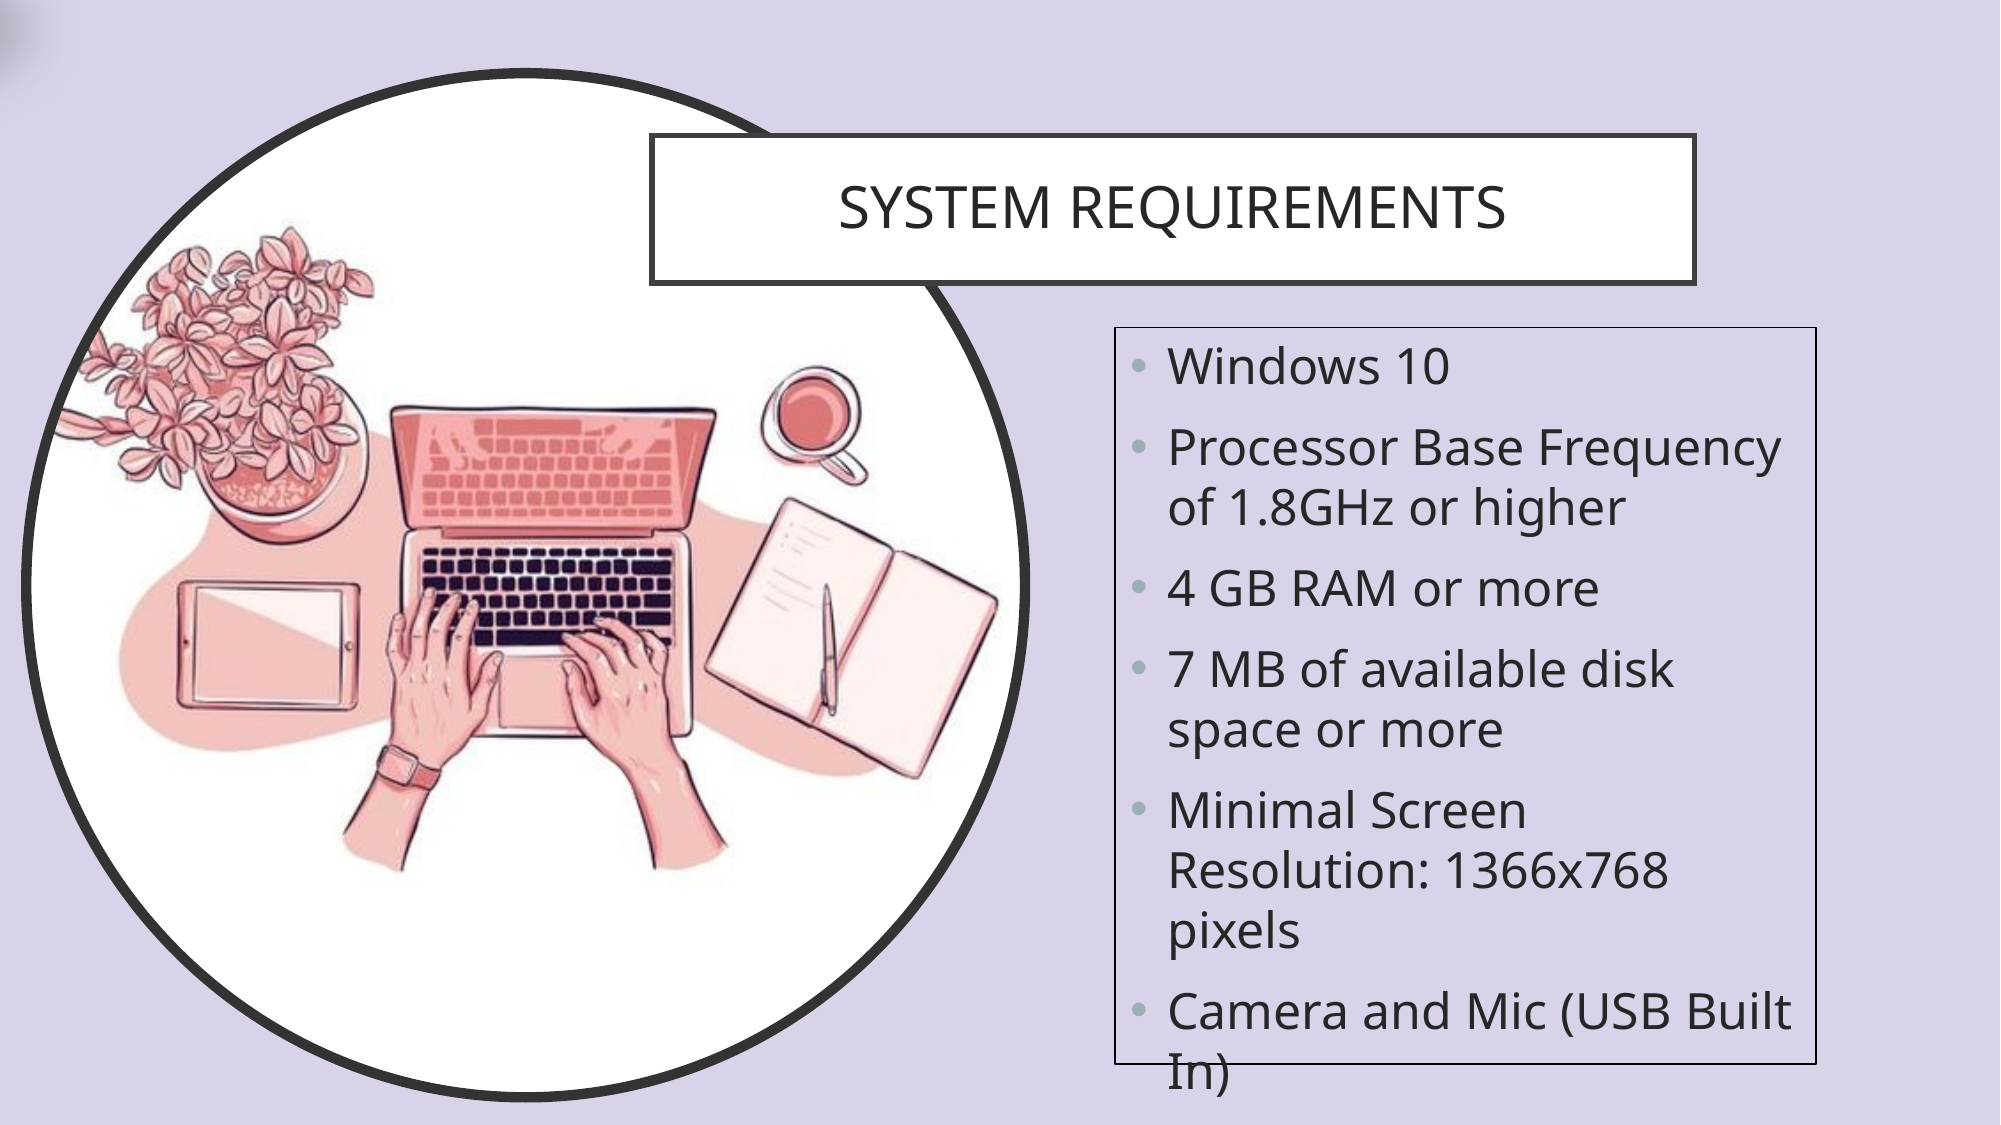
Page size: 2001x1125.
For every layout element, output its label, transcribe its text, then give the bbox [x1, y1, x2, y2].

list Windows 10 Processor Base Frequency of 1.8GHz or higher 4 GB RAM or more 7 MB of available disk space or more Minimal Screen Resolution: 1366x768 pixels Camera and Mic (USB Built In) [1115, 327, 1816, 1064]
title SYSTEM REQUIREMENTS [1030, 133, 1697, 286]
picture [25, 72, 1026, 1098]
